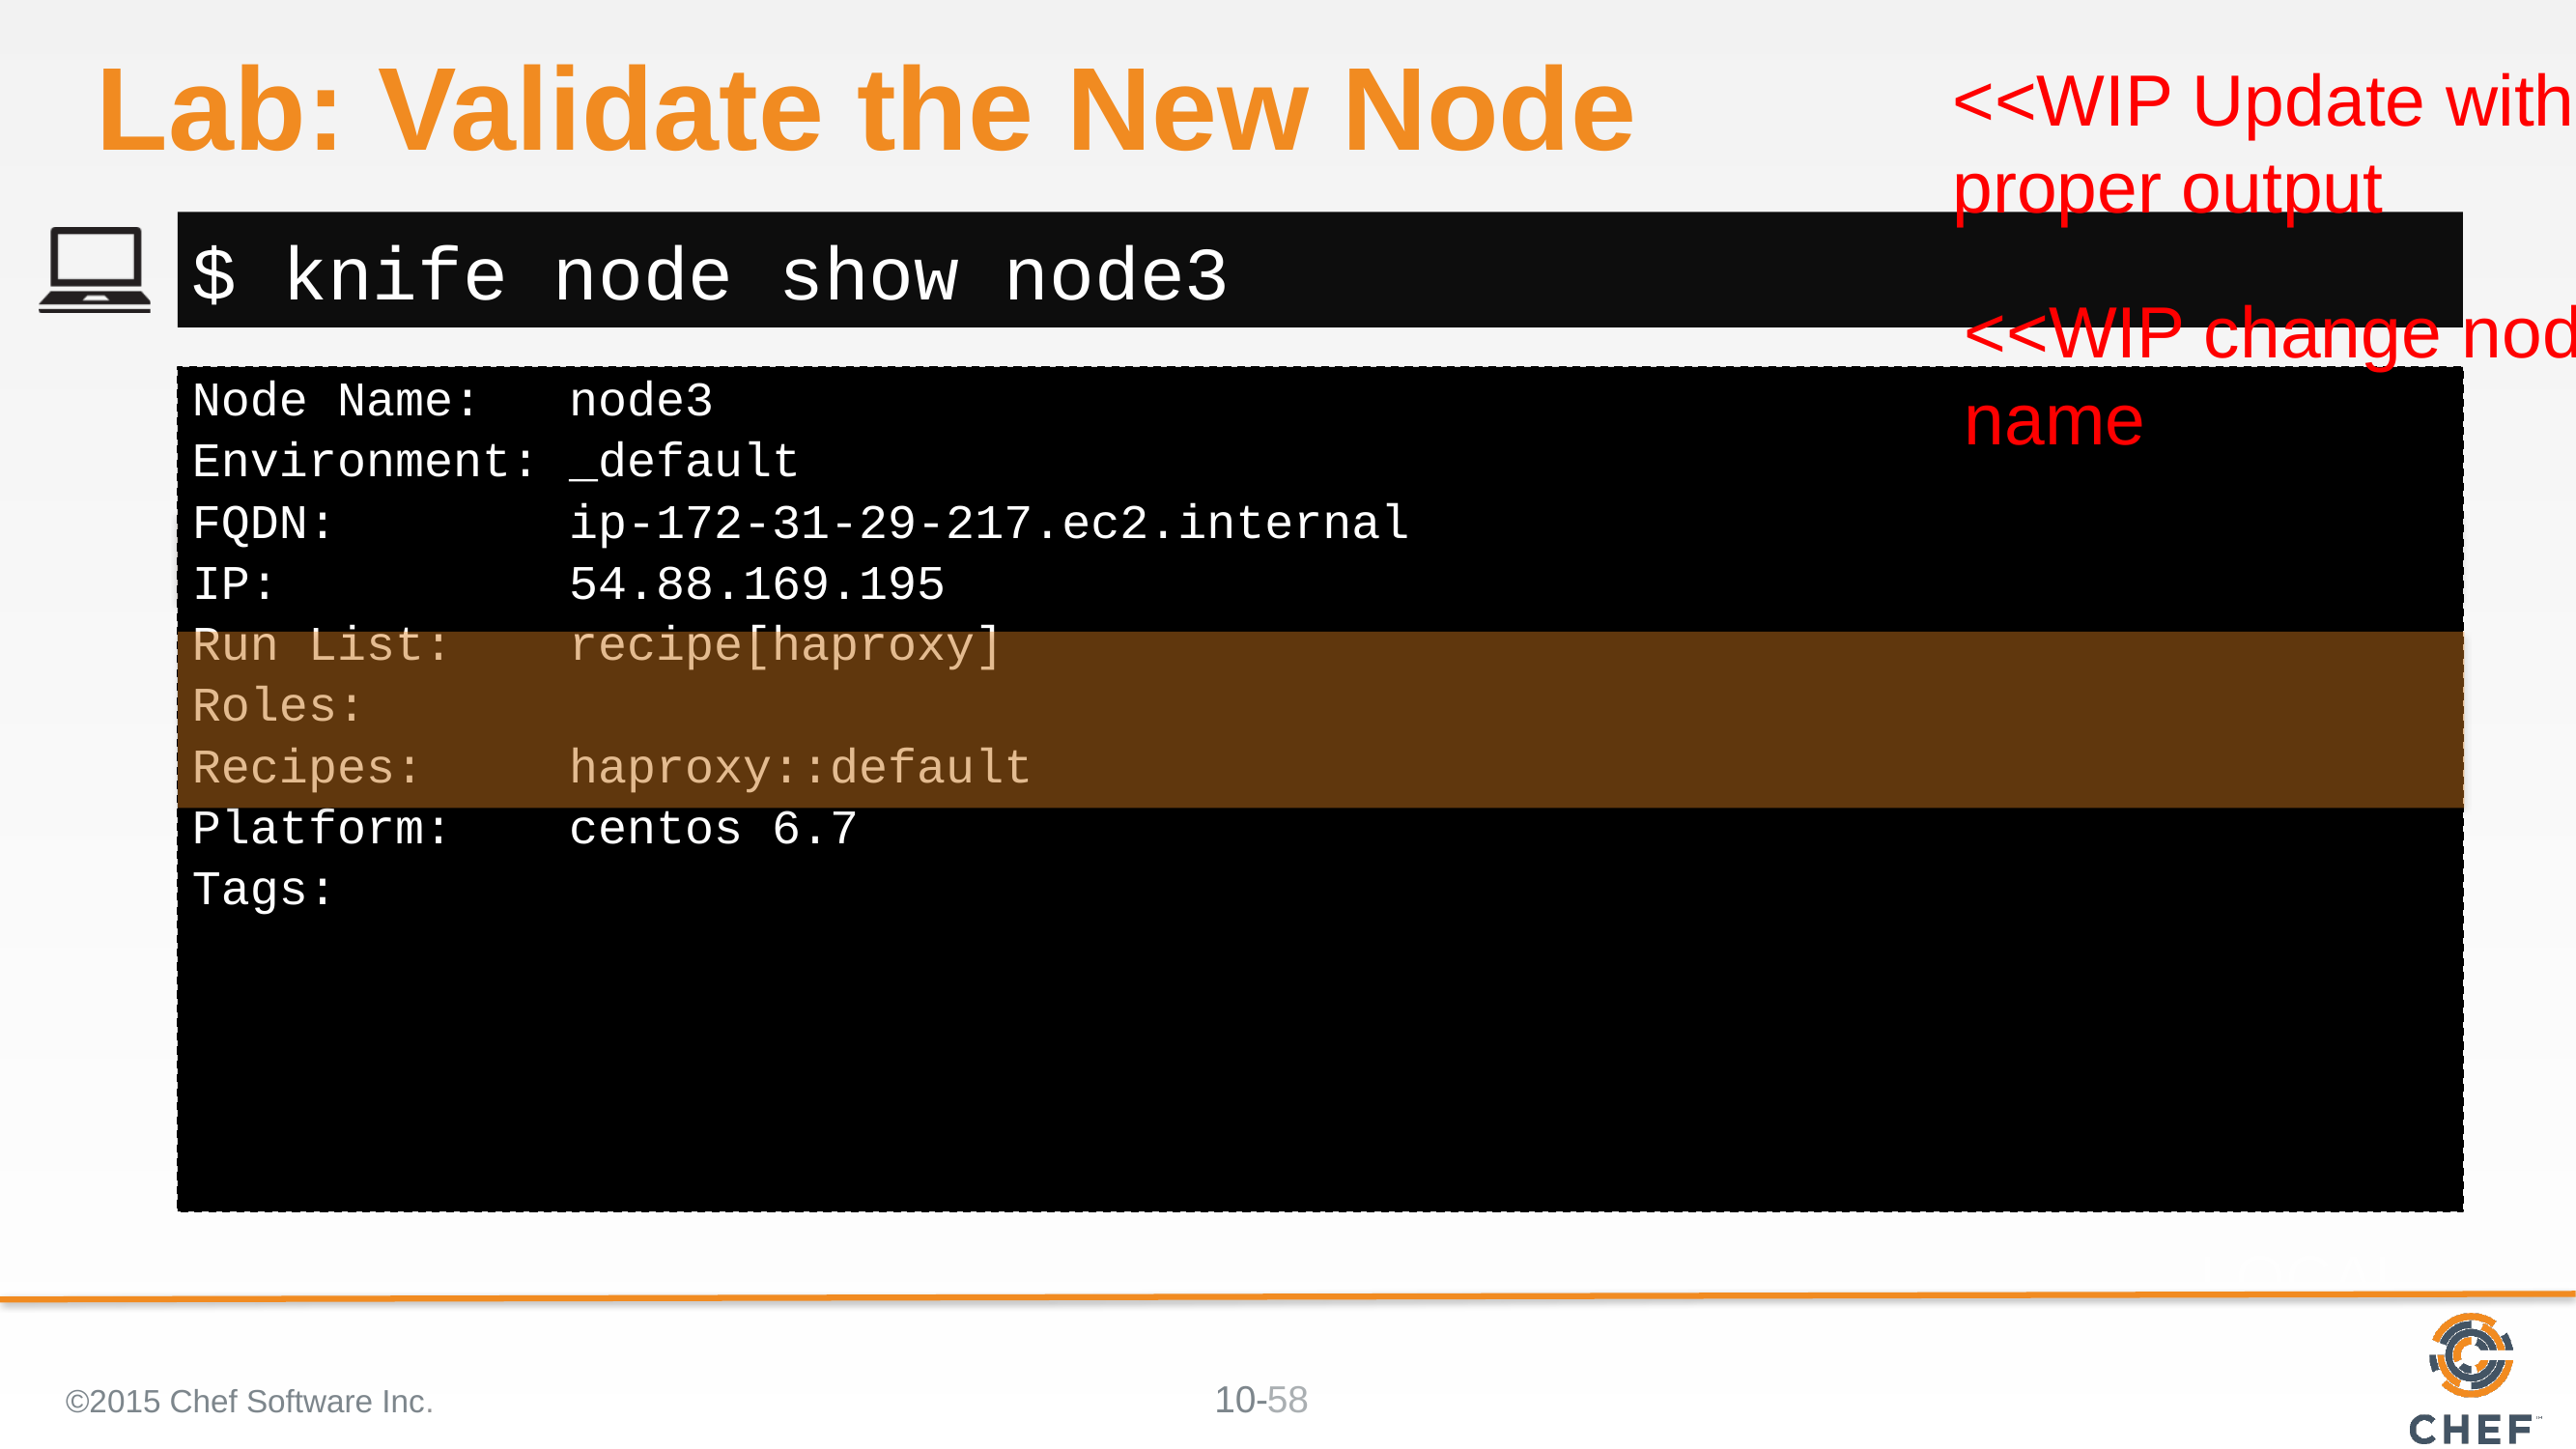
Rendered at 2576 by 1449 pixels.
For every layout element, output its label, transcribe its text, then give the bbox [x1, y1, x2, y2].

text_box [177, 631, 2465, 809]
slide_number 58 [998, 1359, 1578, 1437]
list $ knife node show node3 [177, 212, 1938, 327]
list Node Name: node3 Environment: _default FQDN: ip-172-31-29-217.ec2.internal IP: 54.88.169.195 Run List: recipe[haproxy] Roles: Recipes: haproxy::default Platform: centos 6.7 Tags: [177, 819, 2464, 1212]
title Lab: Validate the New Node [96, 48, 1938, 180]
text_box <<WIP Update with proper output [1938, 39, 2576, 372]
text_box <<WIP change node name [1949, 270, 2576, 604]
footer ©2015 Chef Software Inc. [51, 1359, 952, 1440]
list Node Name: node3 Environment: _default FQDN: ip-172-31-29-217.ec2.internal IP: 54.88.169.195 Run List: recipe[haproxy] Roles: Recipes: haproxy::default Platform: centos 6.7 Tags: [177, 366, 2464, 630]
picture [2399, 1297, 2550, 1449]
